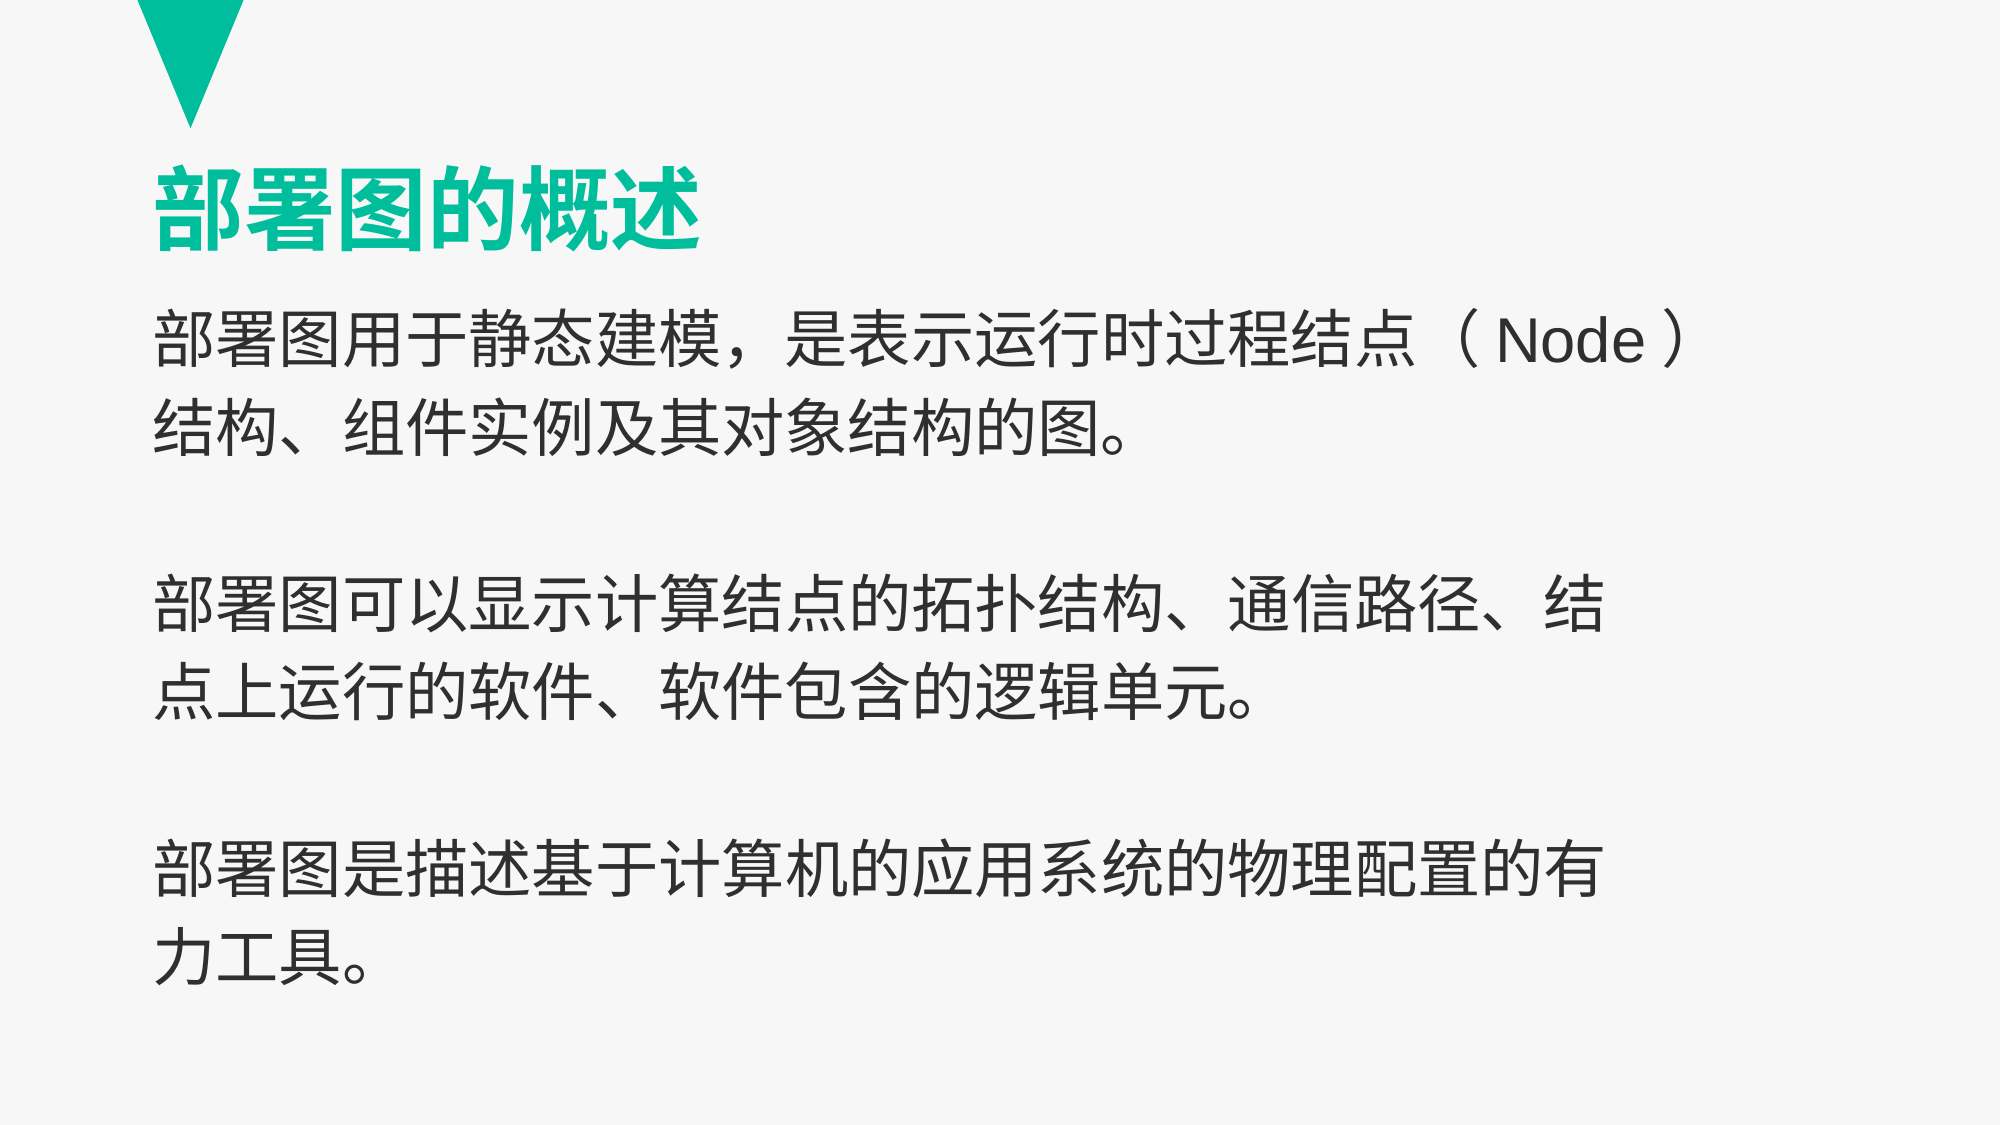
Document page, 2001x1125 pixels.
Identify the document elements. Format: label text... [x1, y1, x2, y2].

title 部署图的概述 [137, 143, 1863, 285]
list 部署图用于静态建模，是表示运行时过程结点（Node） 结构、组件实例及其对象结构的图。 部署图可以显示计算结点的拓扑结构、通信路径、结 点上运行的软件、软件包含的逻辑单元。 部署图是描述基于计算机的应用系统的物理配置的有 力工具。 [137, 300, 1746, 1020]
